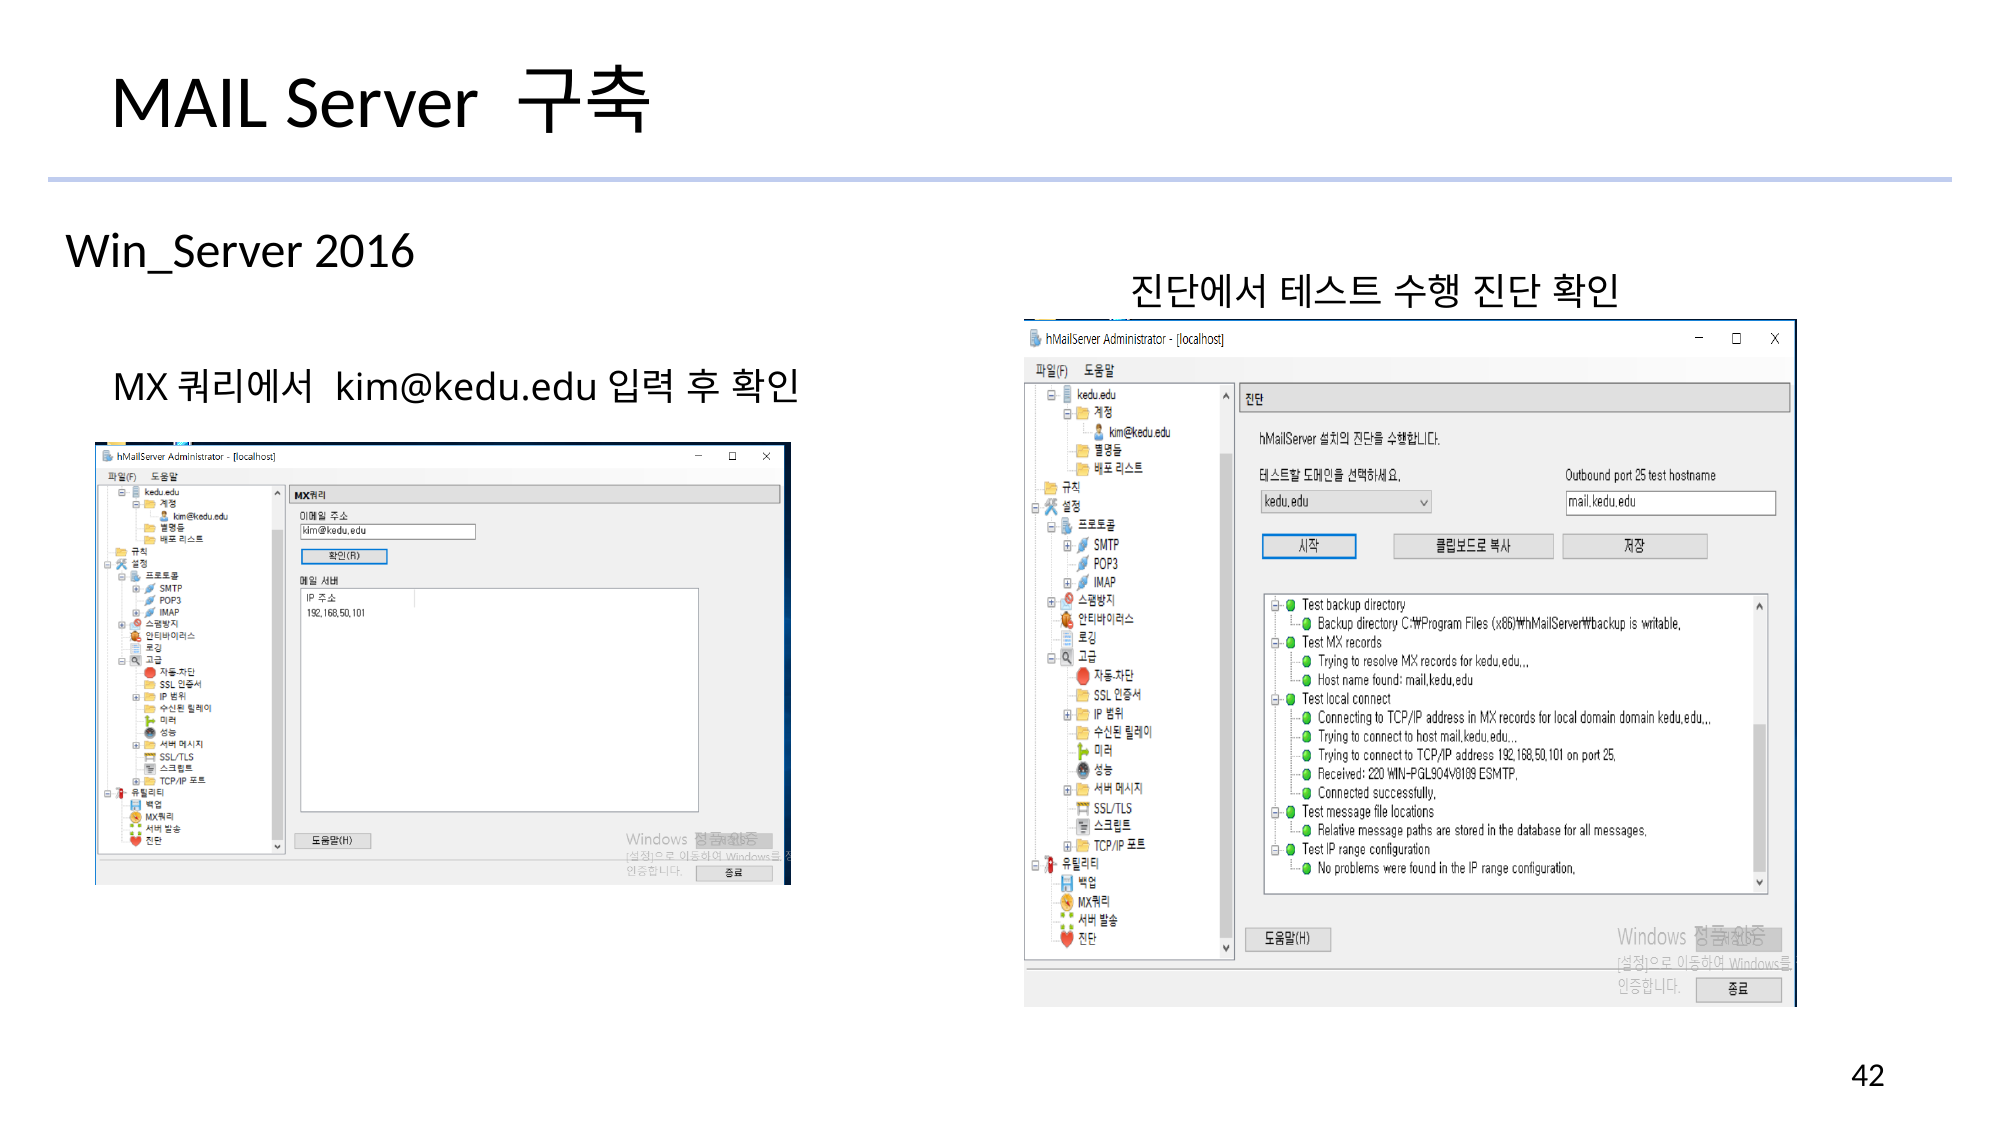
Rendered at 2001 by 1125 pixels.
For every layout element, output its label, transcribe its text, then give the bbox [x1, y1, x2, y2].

text_box MAIL Server 구축 [95, 44, 1905, 150]
picture [94, 441, 792, 885]
picture [1023, 319, 1797, 1008]
text_box MX쿼리에서 kim@kedu.edu입력 후 확인 [97, 355, 816, 416]
text_box Win_Server 2016 [50, 210, 431, 286]
slide_number 58 [1433, 1042, 1900, 1103]
text_box 진단에서 테스트 수행 진단 확인 [1116, 260, 1705, 317]
